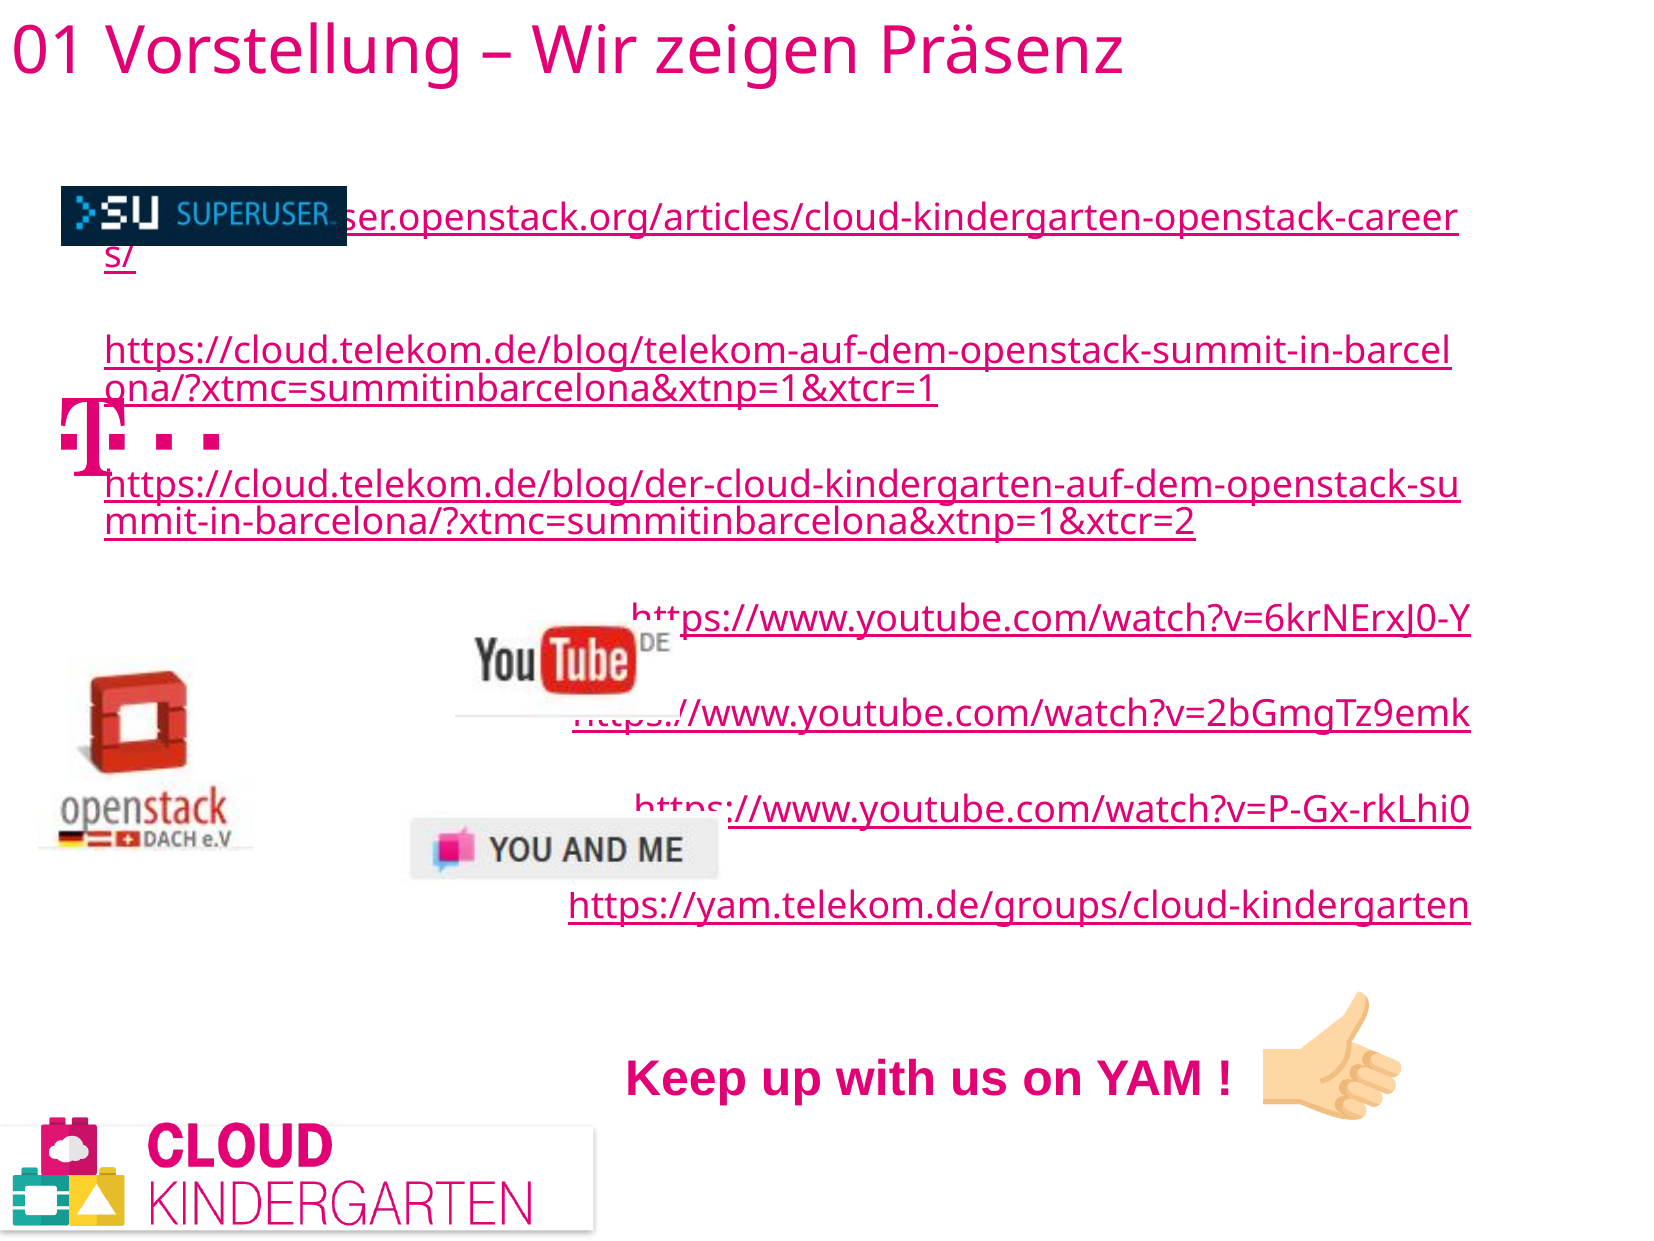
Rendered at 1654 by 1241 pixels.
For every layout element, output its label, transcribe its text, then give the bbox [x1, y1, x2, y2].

picture [0, 1104, 819, 1240]
picture [38, 656, 254, 851]
text_box Keep up with us on YAM ! [613, 1039, 1241, 1111]
picture [454, 619, 680, 721]
picture [60, 398, 220, 477]
text_box http://superuser.openstack.org/articles/cloud-kindergarten-openstack-careers/ https://cloud.telekom.de/blog/telekom-auf-dem-openstack-summit-in-barcelona/?xtmc=summitinbarcelona&xtnp=1&xtcr=1 https://cloud.telekom.de/blog/der-cloud-kindergarten-auf-dem-openstack-summit-in-barcelona/?xtmc=summitinbarcelona&xtnp=1&xtcr=2 https://www.youtube.com/watch?v=6krNErxJ0-Y https://www.youtube.com/watch?v=2bGmgTz9emk https://www.youtube.com/watch?v=P-Gx-rkLhi0 https://yam.telekom.de/groups/cloud-kindergarten [92, 186, 1483, 1006]
picture [1246, 978, 1415, 1147]
picture [60, 186, 347, 246]
picture [400, 811, 728, 892]
text_box 01 Vorstellung – Wir zeigen Präsenz [0, 0, 1233, 93]
